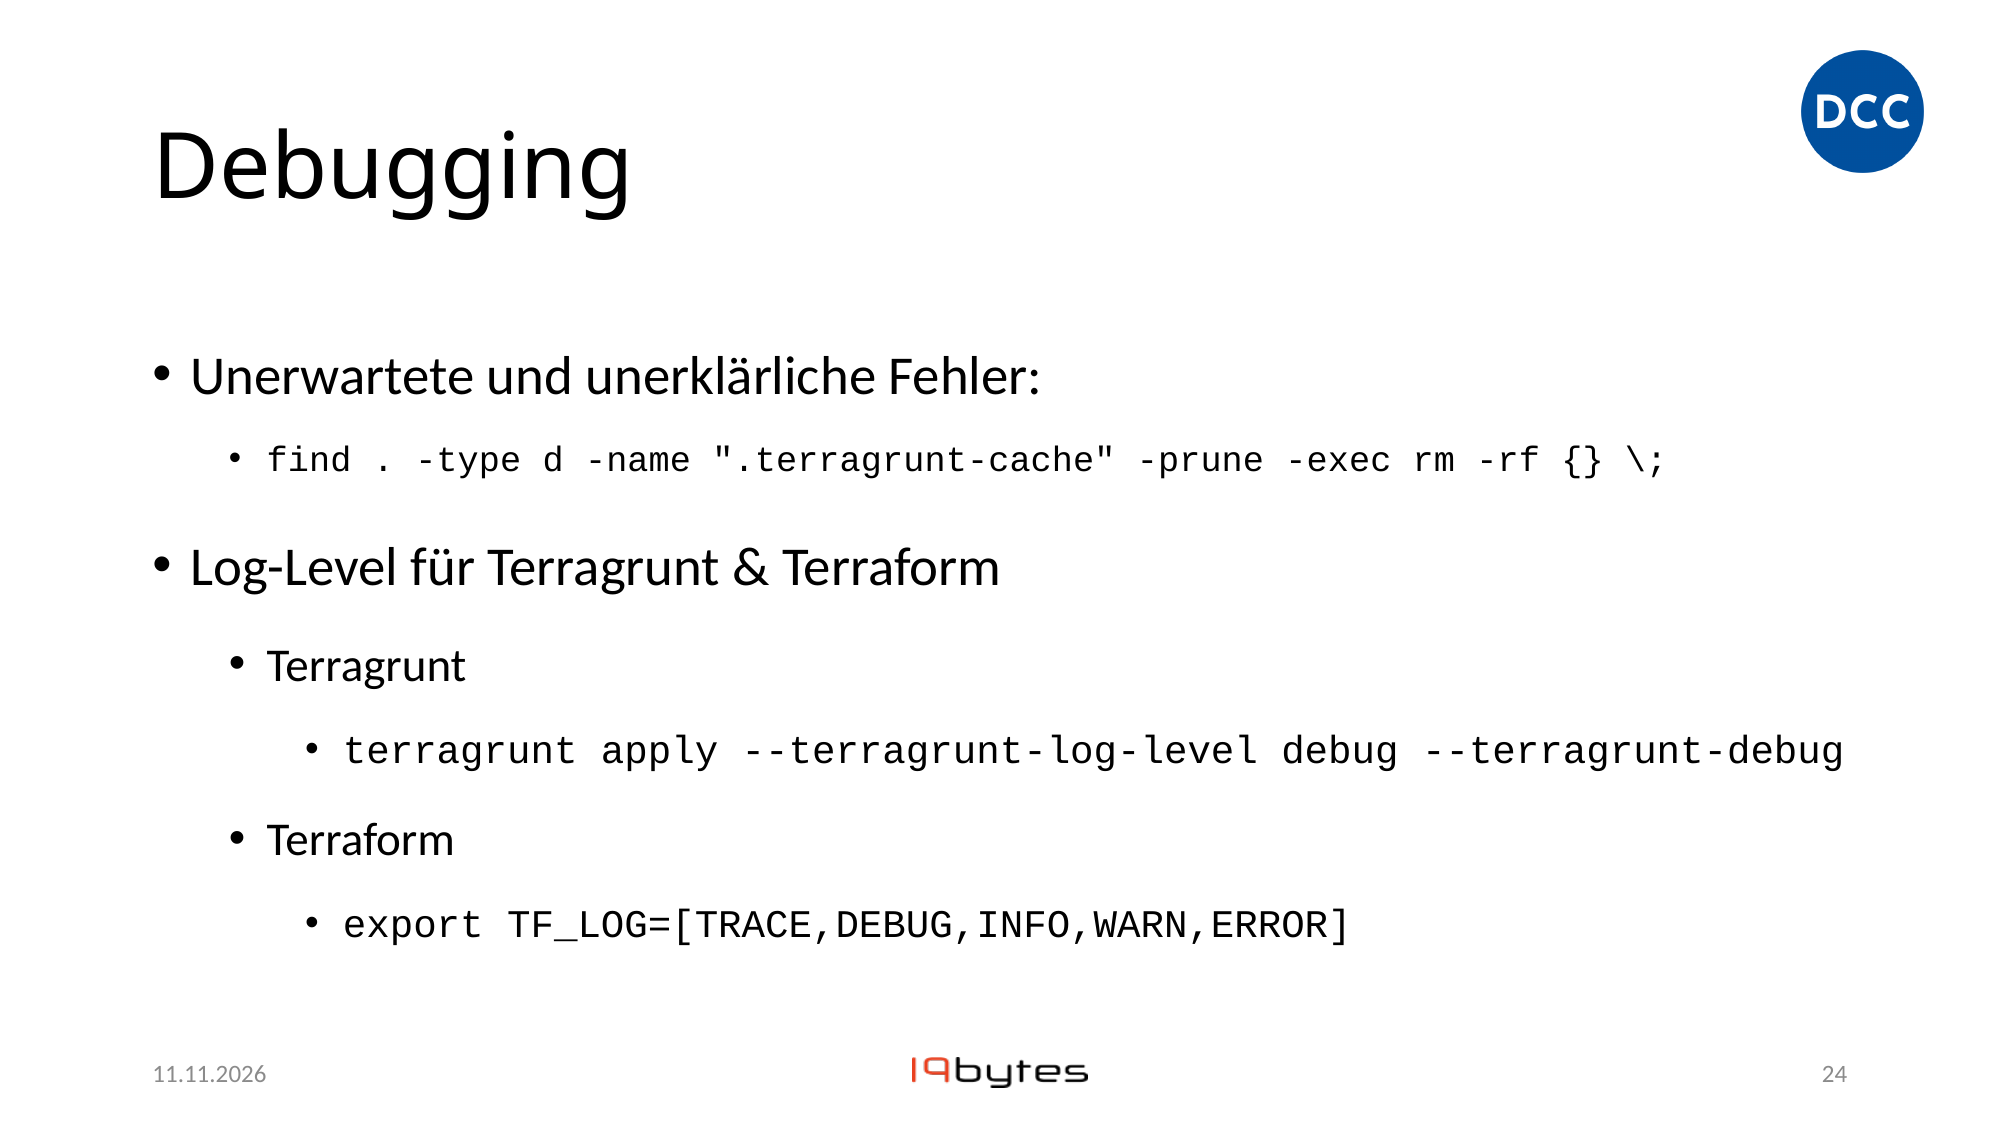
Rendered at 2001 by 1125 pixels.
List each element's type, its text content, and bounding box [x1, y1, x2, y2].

picture [1801, 50, 1924, 173]
list Unerwartete und unerklärliche Fehler: find . -type d -name ".terragrunt-cache" -prune -exec rm -rf {} \; Log-Level für Terragrunt & Terraform Terragrunt terragrunt apply --terragrunt-log-level debug --terragrunt-debug Terraform export TF_LOG=[TRACE,DEBUG,INFO,WARN,ERROR] [137, 299, 1863, 1014]
title Debugging [137, 59, 1863, 278]
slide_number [137, 1042, 588, 1103]
slide_number 23 [1412, 1042, 1863, 1103]
picture [912, 1057, 1088, 1088]
